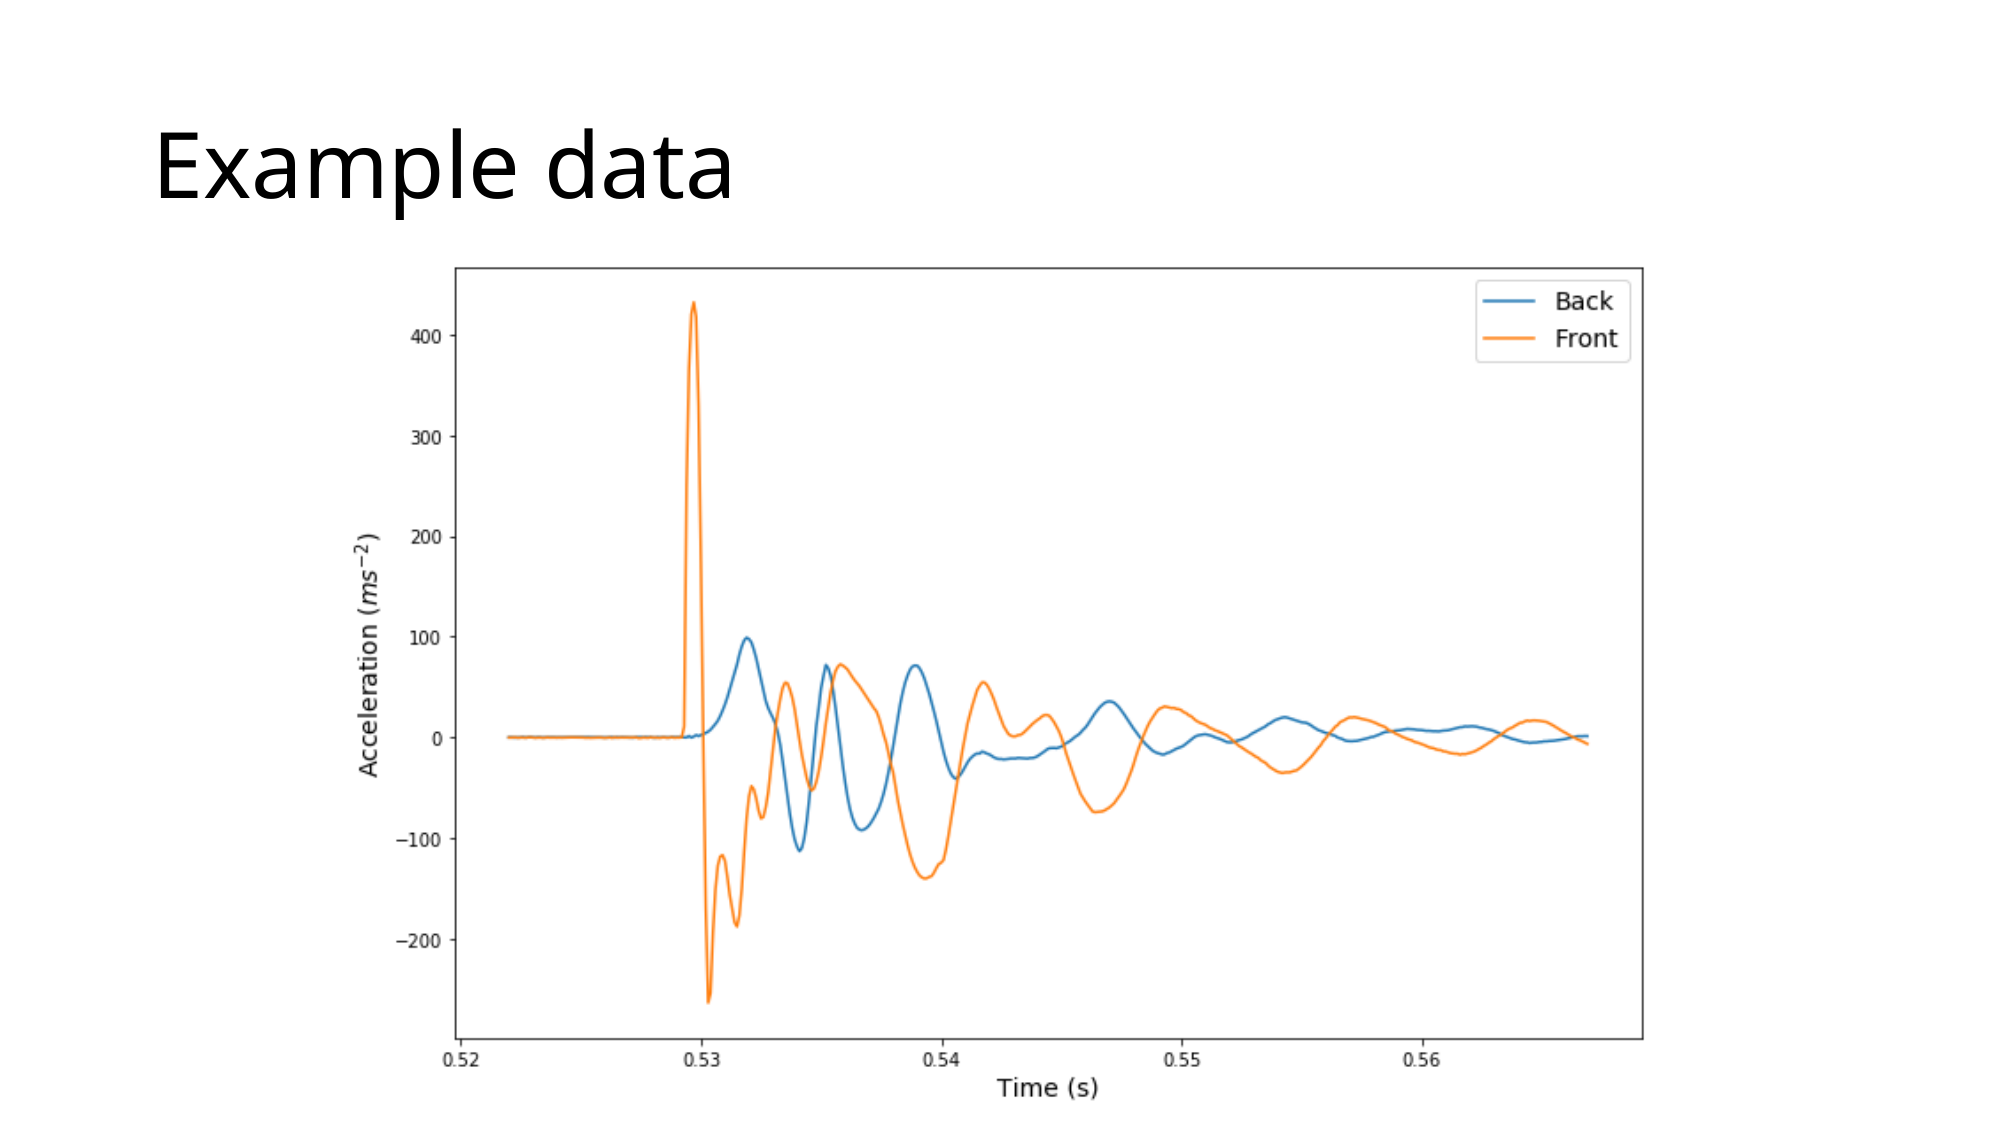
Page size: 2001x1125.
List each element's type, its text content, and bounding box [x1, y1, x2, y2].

title Example data [137, 59, 1863, 278]
picture [340, 250, 1660, 1113]
